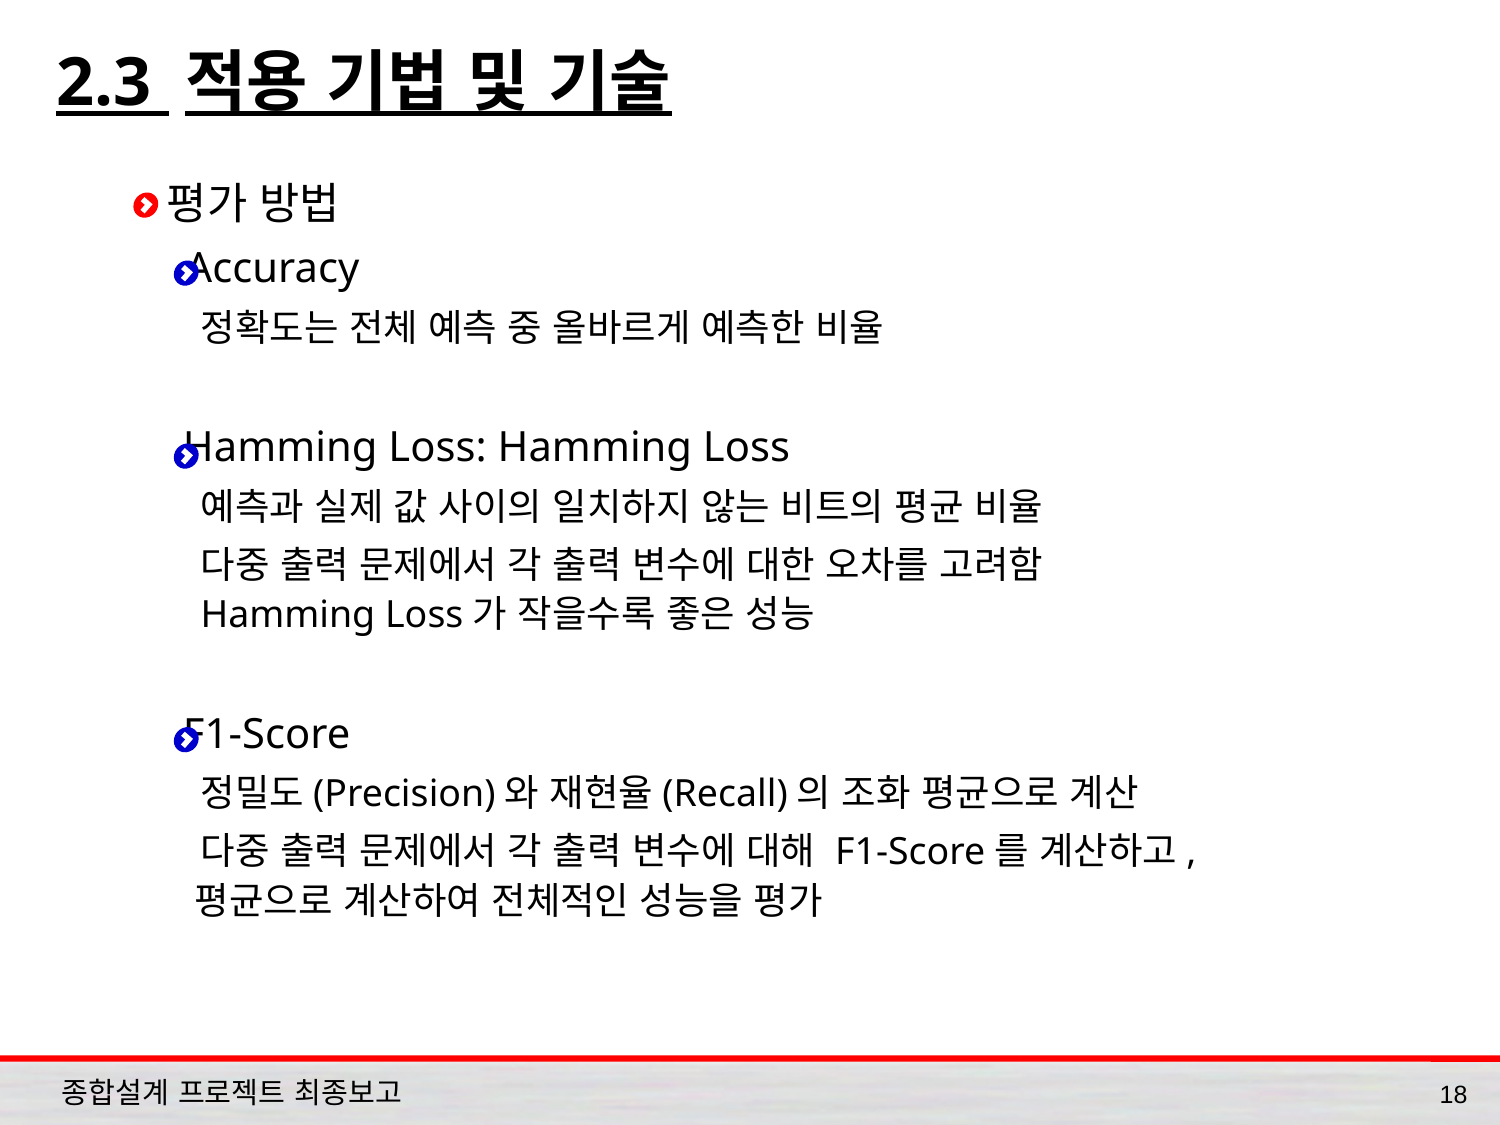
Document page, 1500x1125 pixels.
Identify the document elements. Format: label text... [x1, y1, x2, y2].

list 평가 방법 Accuracy 정확도는 전체 예측 중 올바르게 예측한 비율 Hamming Loss: Hamming Loss 예측과 실제 값 사이의 일치하지 않는 비트의 평균 비율 다중 출력 문제에서 각 출력 변수에 대한 오차를 고려함 Hamming Loss가 작을수록 좋은 성능 F1-Score 정밀도(Precision)와 재현율(Recall)의 조화 평균으로 계산 다중 출력 문제에서 각 출력 변수에 대해 F1-Score를 계산하고, 평균으로 계산하여 전체적인 성능을 평가 [92, 101, 1495, 965]
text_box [133, 191, 158, 219]
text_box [174, 259, 199, 287]
title 2.3 적용 기법 및 기술 [41, 32, 1459, 126]
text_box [174, 726, 199, 754]
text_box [174, 442, 199, 470]
picture [0, 1062, 1500, 1125]
